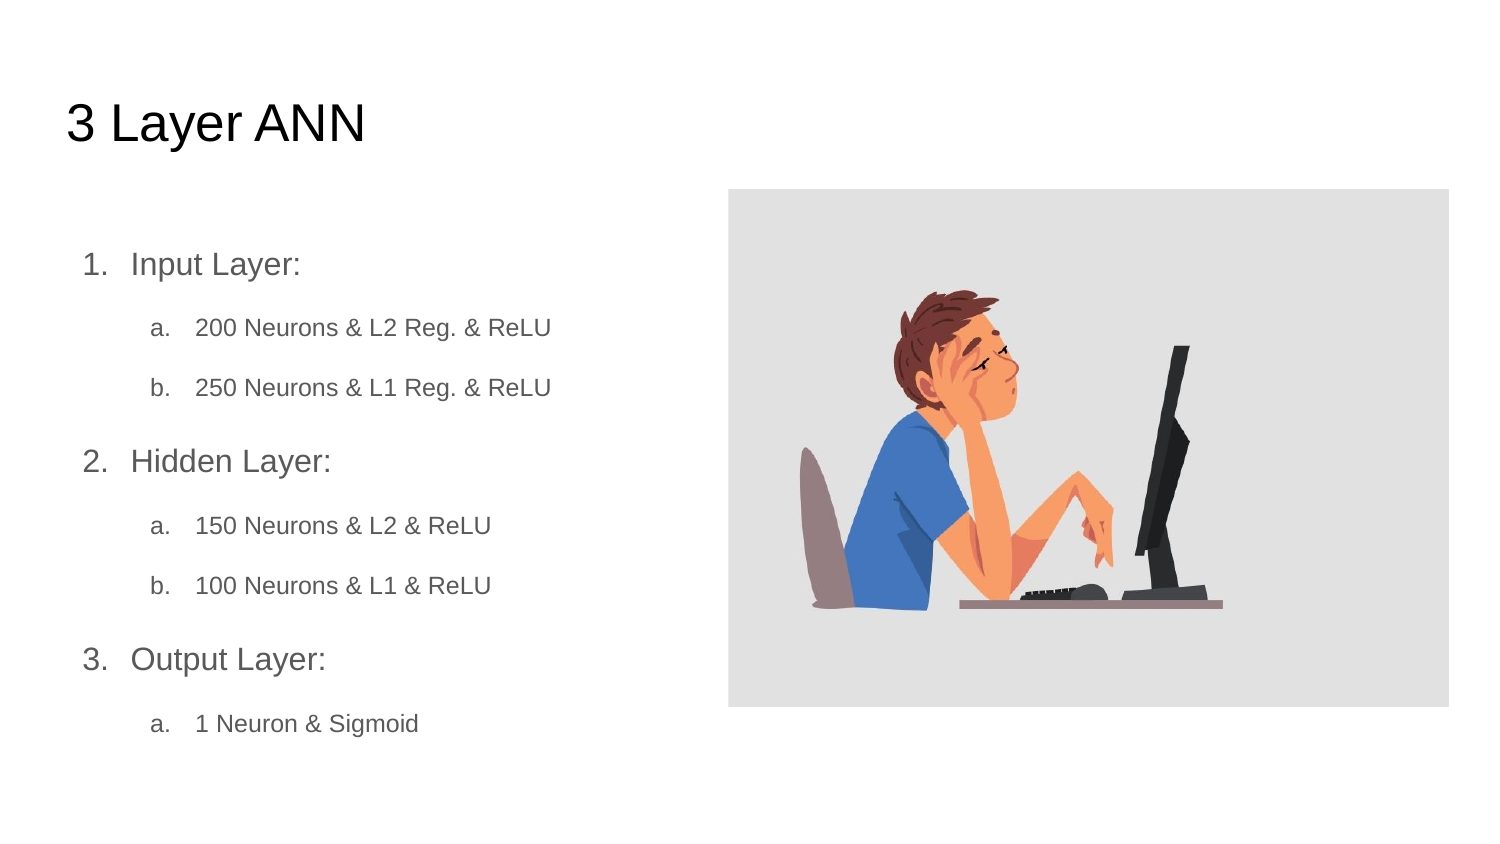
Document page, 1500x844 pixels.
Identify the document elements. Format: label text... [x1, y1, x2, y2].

title 3 Layer ANN [51, 72, 1449, 167]
picture [728, 188, 1450, 707]
list Input Layer: 200 Neurons & L2 Reg. & ReLU 250 Neurons & L1 Reg. & ReLU Hidden Layer: 150 Neurons & L2 & ReLU 100 Neurons & L1 & ReLU Output Layer: 1 Neuron & Sigmoid [51, 189, 729, 757]
